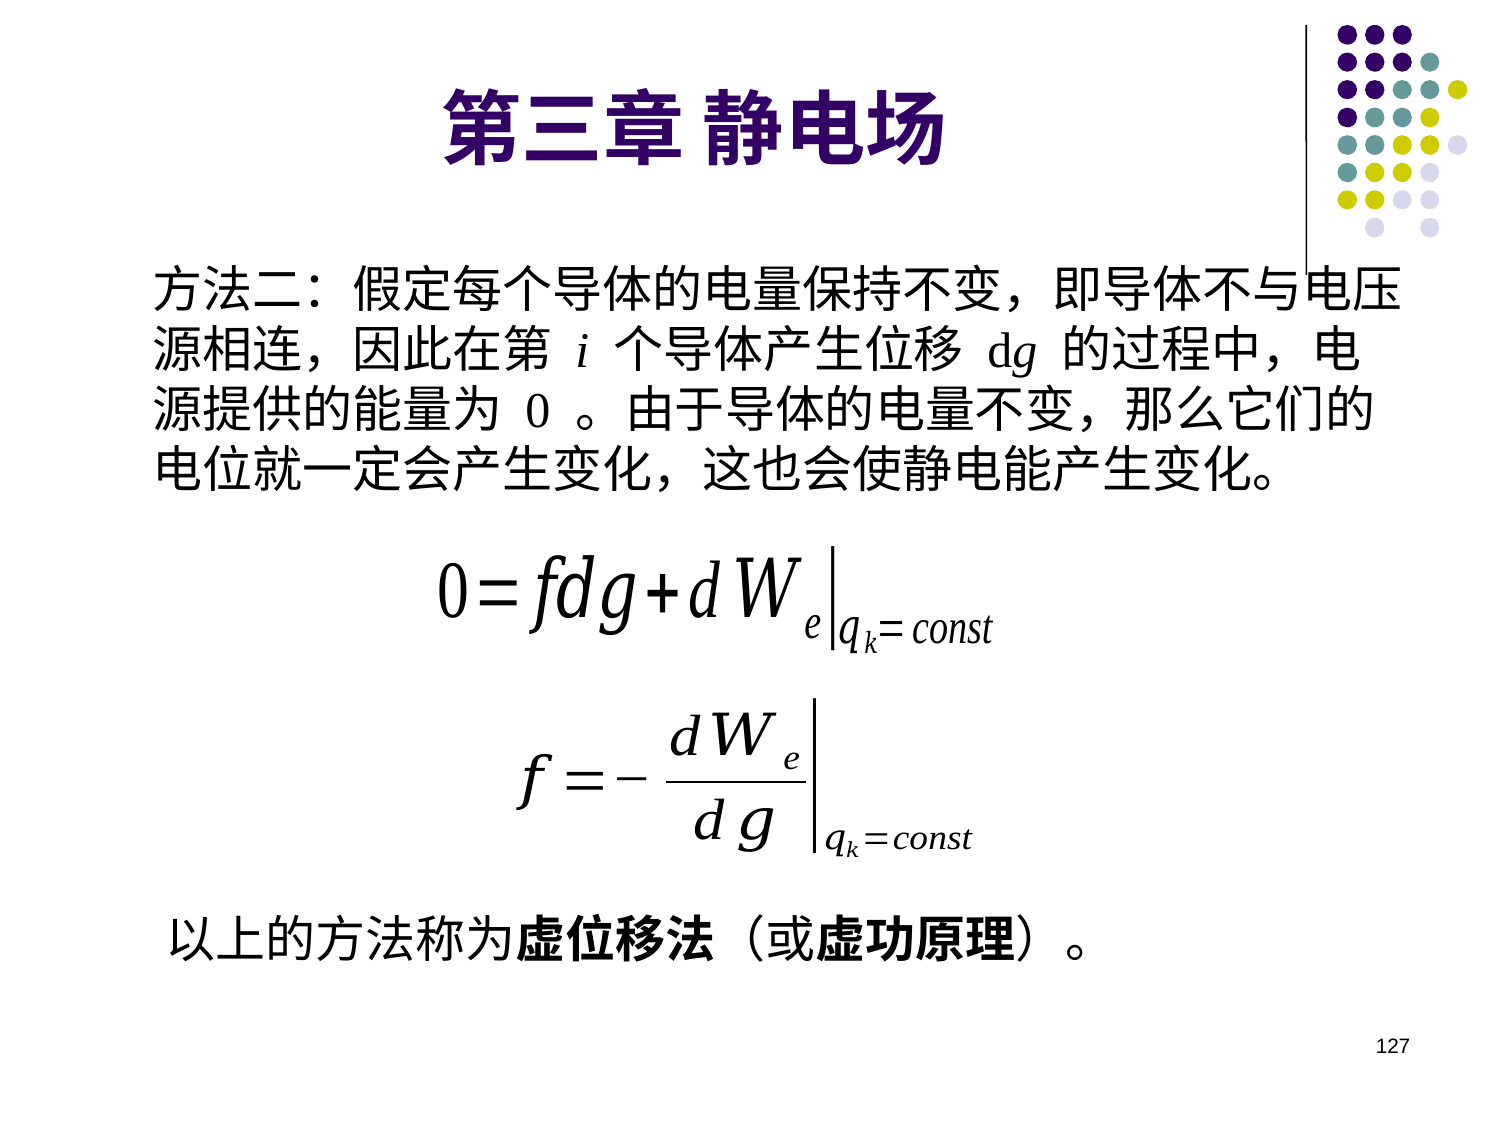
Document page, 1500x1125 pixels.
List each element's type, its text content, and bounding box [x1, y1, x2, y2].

text_box 第三章 静电场 [75, 20, 1313, 233]
text_box 方法二：假定每个导体的电量保持不变，即导体不与电压源相连，因此在第 i 个导体产生位移 dg 的过程中，电源提供的能量为 0 。由于导体的电量不变，那么它们的电位就一定会产生变化，这也会使静电能产生变化。 [137, 249, 1419, 505]
text_box 以上的方法称为虚位移法（或虚功原理）。 [150, 899, 1131, 975]
text_box 127 [1074, 1024, 1425, 1100]
